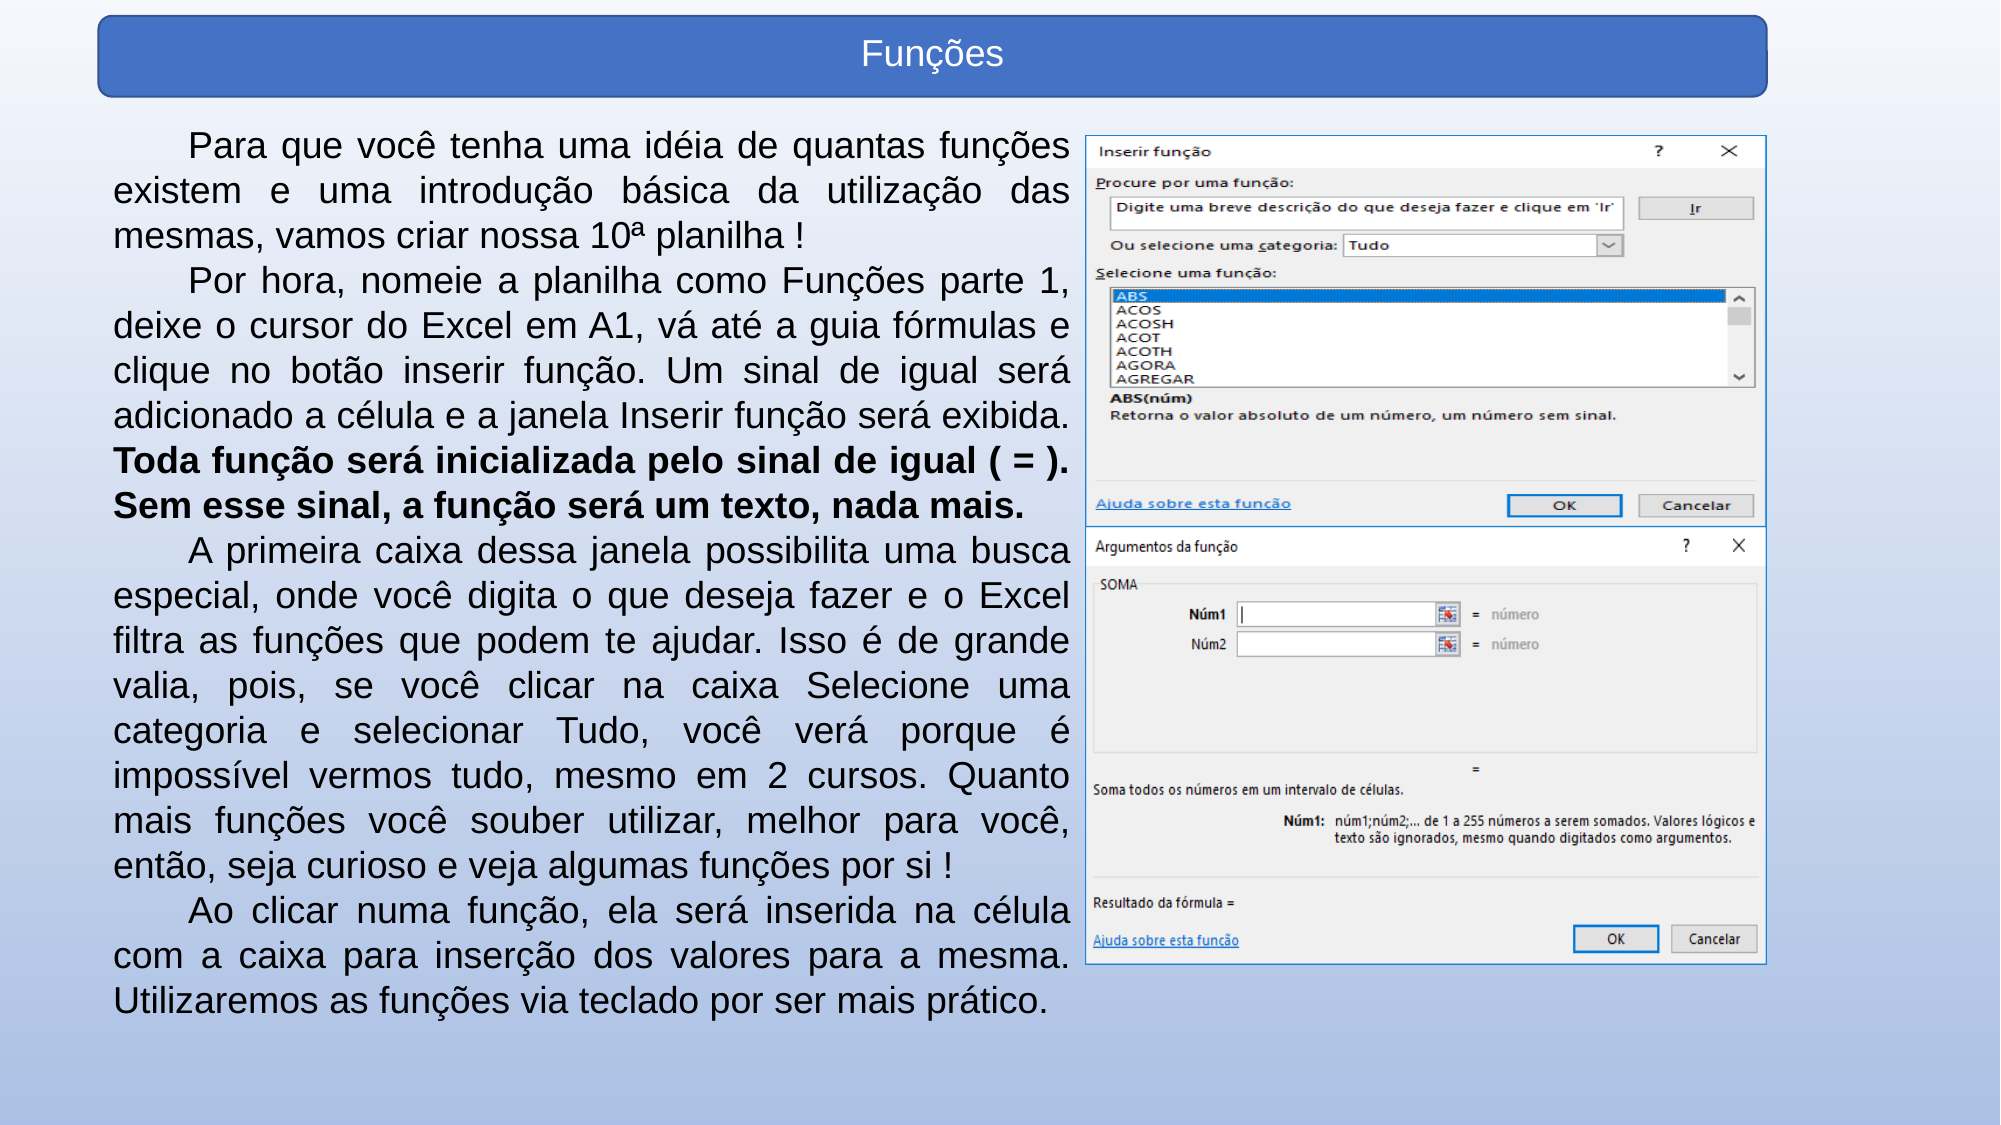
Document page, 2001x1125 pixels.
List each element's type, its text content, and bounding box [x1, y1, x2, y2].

text_box [100, 14, 1765, 21]
text_box Funções [98, 21, 1767, 82]
picture [1085, 135, 1767, 965]
text_box Para que você tenha uma idéia de quantas funções existem e uma introdução básica da utilização das mesmas, vamos criar nossa 10ª planilha ! Por hora, nomeie a planilha como Funções parte 1, deixe o cursor do Excel em A1, vá até a guia fórmulas e clique no botão inserir função. Um sinal de igual será adicionado a célula e a janela Inserir função será exibida. Toda função será inicializada pelo sinal de igual ( = ). Sem esse sinal, a função será um texto, nada mais. A primeira caixa dessa janela possibilita uma busca especial, onde você digita o que deseja fazer e o Excel filtra as funções que podem te ajudar. Isso é de grande valia, pois, se você clicar na caixa Selecione uma categoria e selecionar Tudo, você verá porque é impossível vermos tudo, mesmo em 2 cursos. Quanto mais funções você souber utilizar, melhor para você, então, seja curioso e veja algumas funções por si ! Ao clicar numa função, ela será inserida na célula com a caixa para inserção dos valores para a mesma. Utilizaremos as funções via teclado por ser mais prático. [98, 113, 1086, 1028]
text_box [97, 24, 1768, 98]
